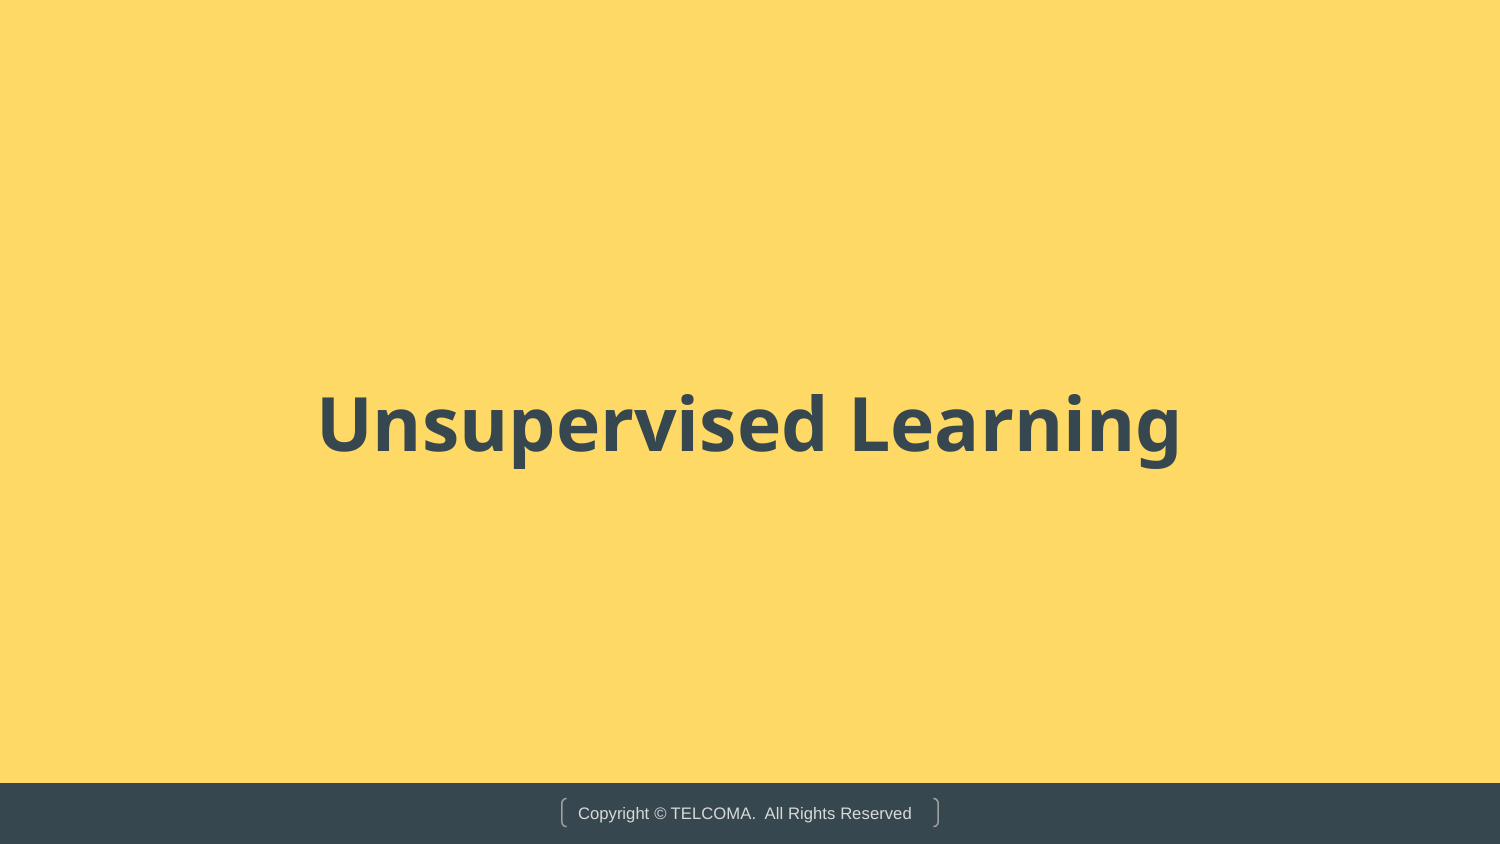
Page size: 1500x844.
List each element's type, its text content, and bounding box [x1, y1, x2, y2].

title Unsupervised Learning [0, 0, 1500, 844]
